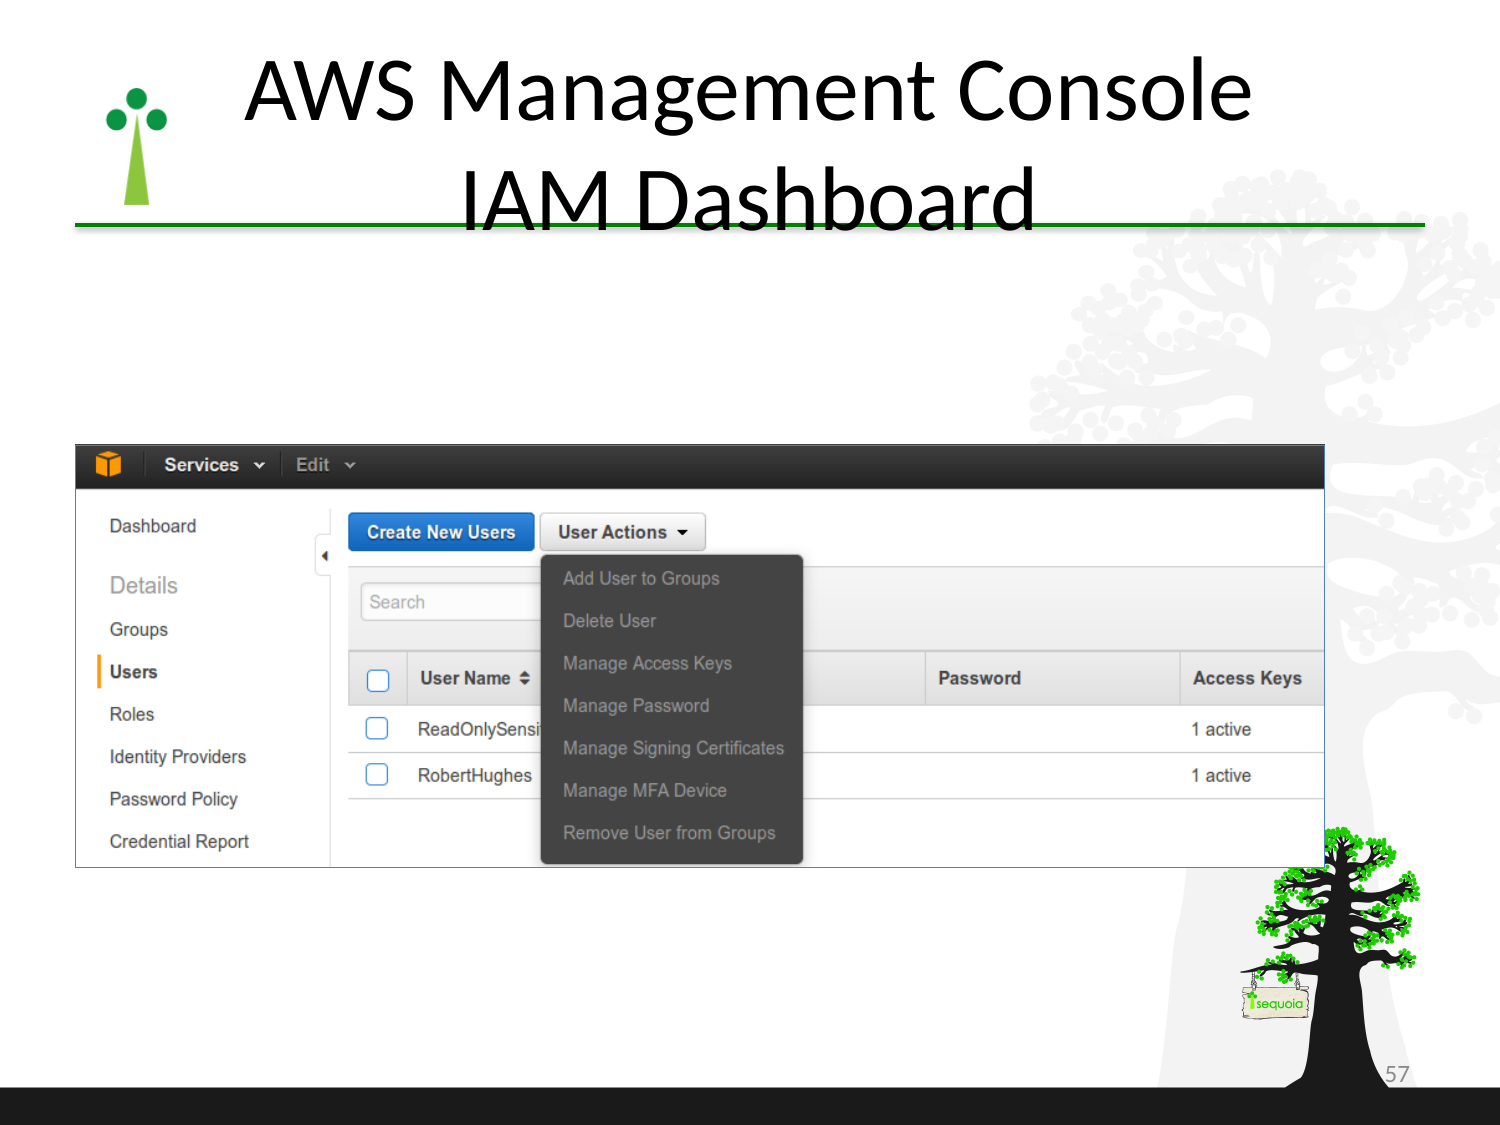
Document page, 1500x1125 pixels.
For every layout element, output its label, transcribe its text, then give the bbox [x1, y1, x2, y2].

title AWS Management Console IAM Dashboard [74, 44, 1426, 233]
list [74, 444, 1326, 868]
picture [0, 0, 1500, 1125]
slide_number 57 [1074, 1042, 1425, 1103]
